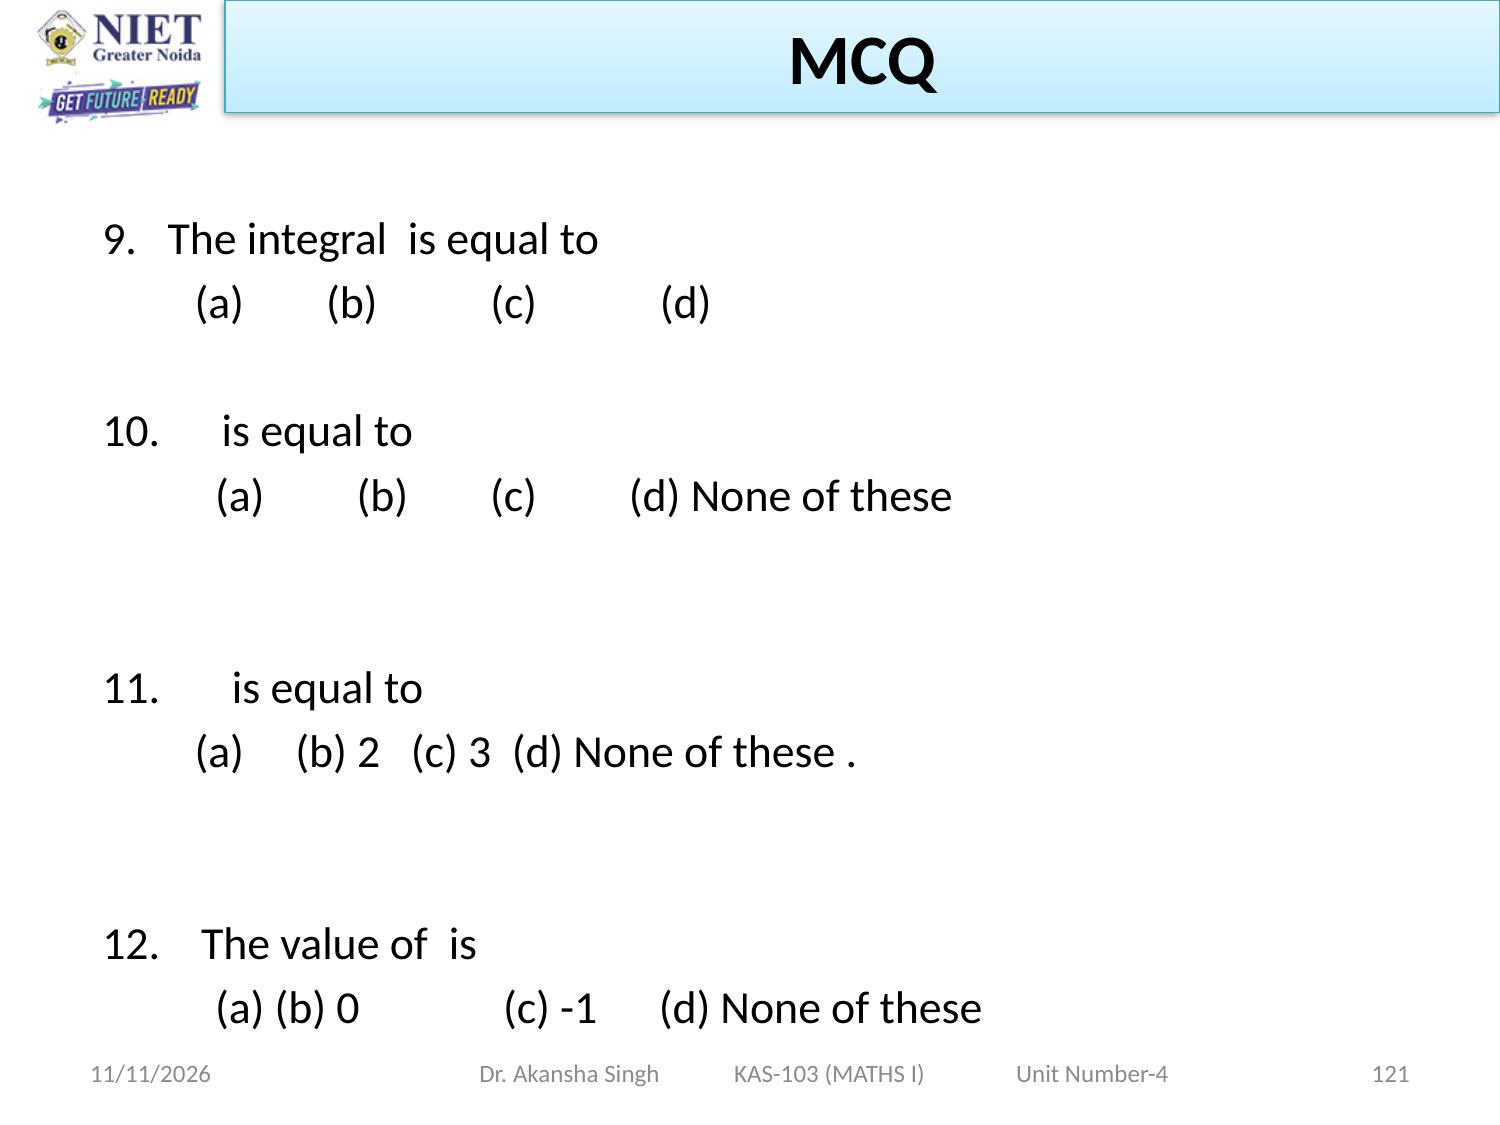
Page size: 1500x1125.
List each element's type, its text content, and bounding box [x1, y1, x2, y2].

footer Dr. Akansha Singh KAS-103 (MATHS I) Unit Number-4 [412, 1042, 1238, 1103]
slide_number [75, 1042, 412, 1103]
slide_number 121 [1238, 1042, 1425, 1103]
text_box MCQ [238, 0, 1500, 113]
picture [0, 0, 238, 135]
